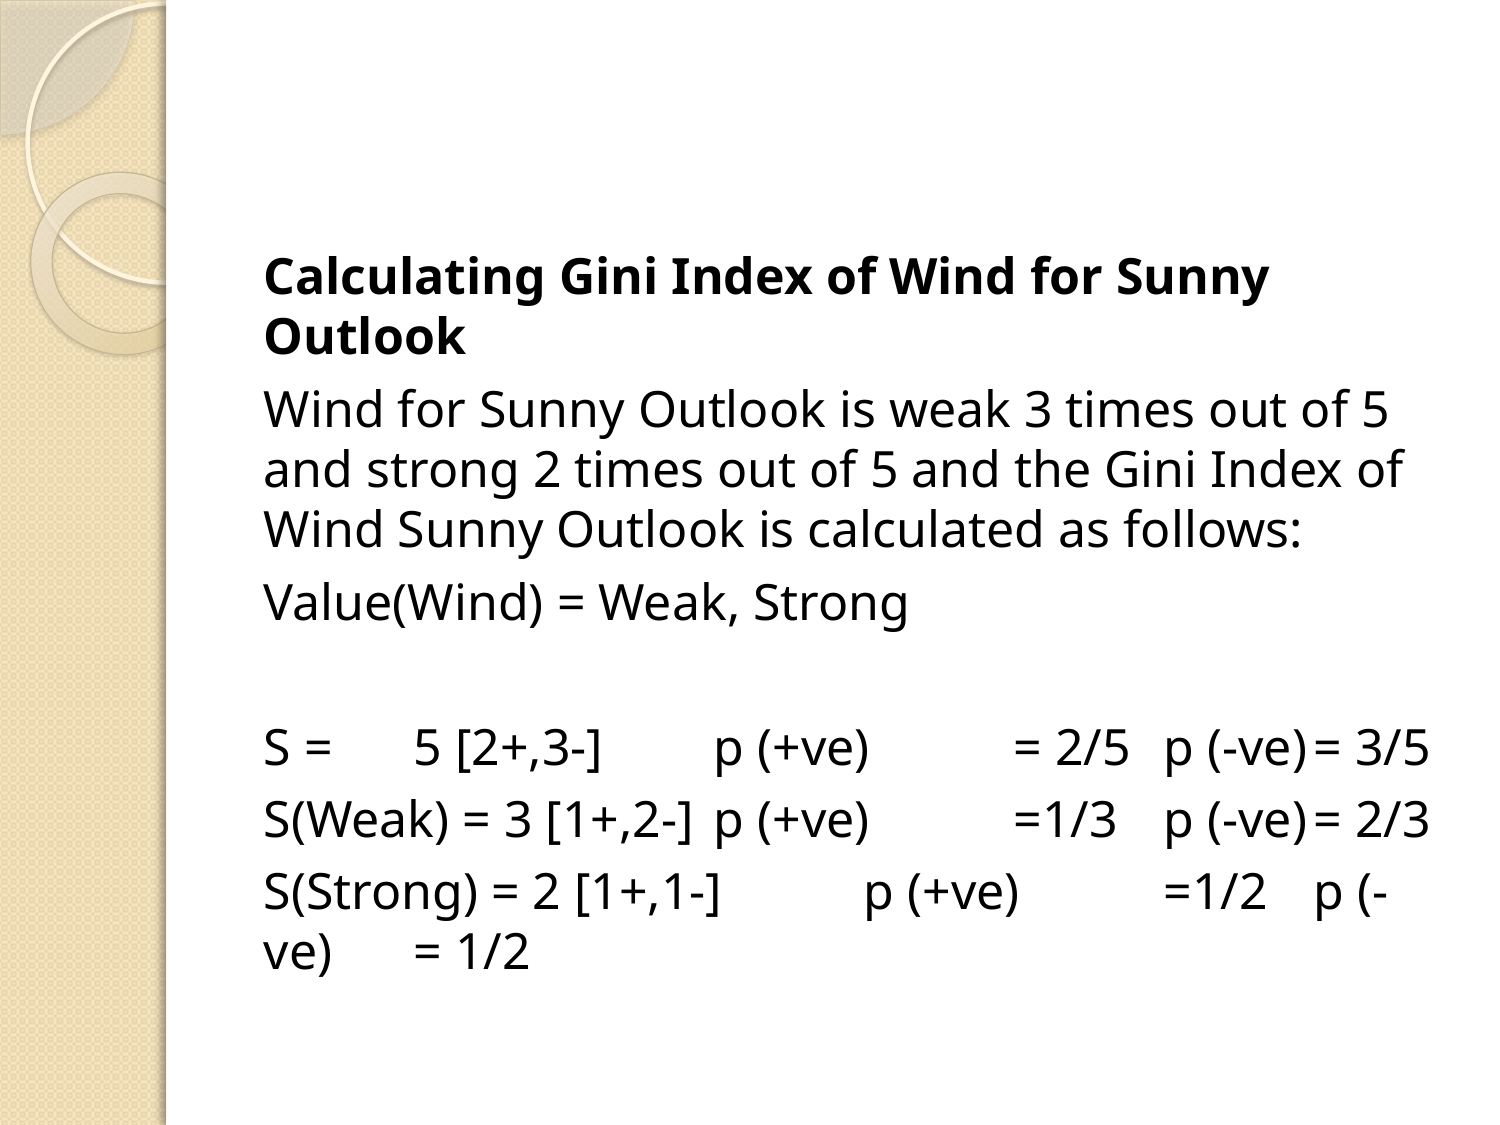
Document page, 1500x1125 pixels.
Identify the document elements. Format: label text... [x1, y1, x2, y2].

list Calculating Gini Index of Wind for Sunny Outlook Wind for Sunny Outlook is weak 3 times out of 5 and strong 2 times out of 5 and the Gini Index of Wind Sunny Outlook is calculated as follows: Value(Wind) = Weak, Strong S = 5 [2+,3-] p (+ve) = 2/5 p (-ve) = 3/5 S(Weak) = 3 [1+,2-] p (+ve) =1/3 p (-ve) = 2/3 S(Strong) = 2 [1+,1-] p (+ve) =1/2 p (-ve) = 1/2 [235, 237, 1466, 1025]
